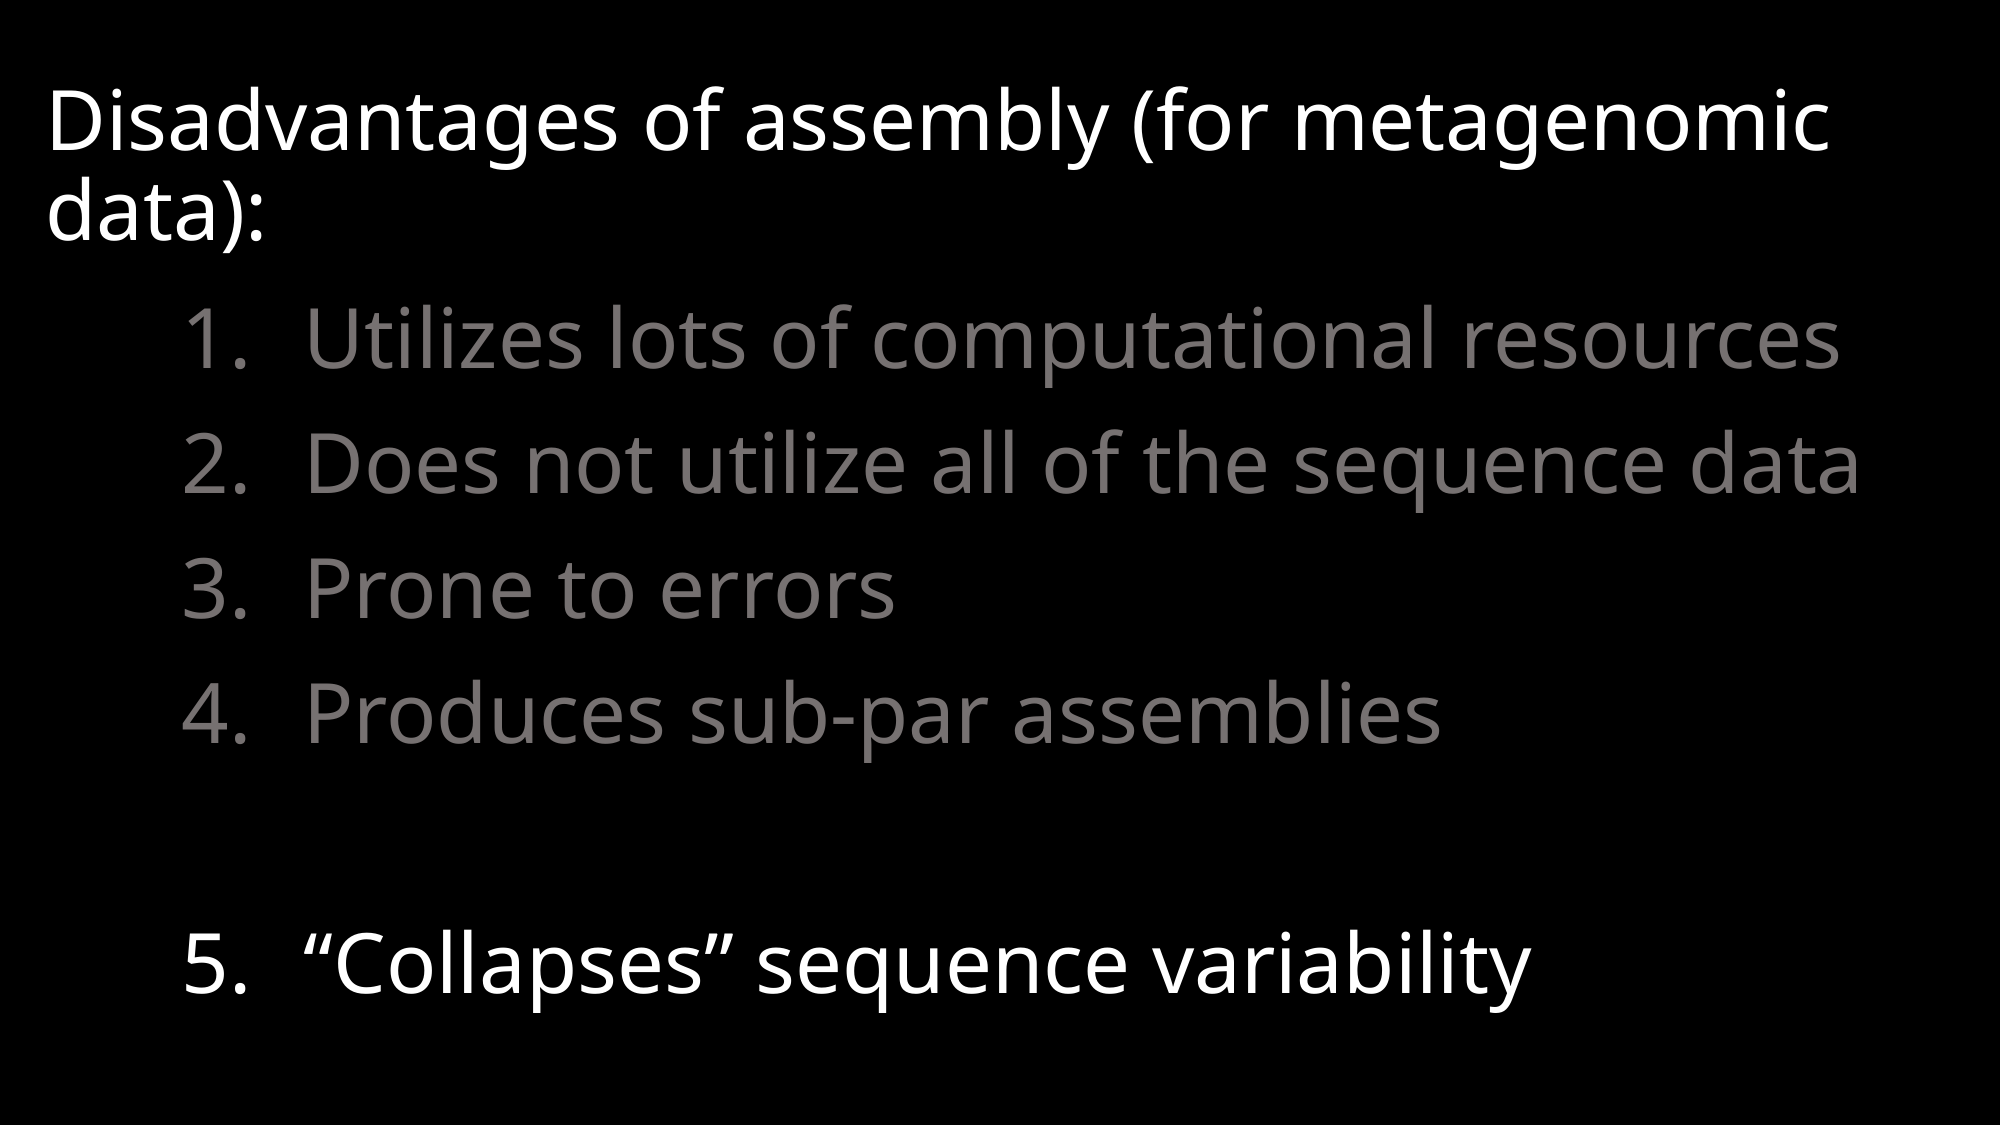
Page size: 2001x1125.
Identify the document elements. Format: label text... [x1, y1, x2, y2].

title Disadvantages of assembly (for metagenomic data): [30, 59, 1884, 278]
text_box Utilizes lots of computational resources Does not utilize all of the sequence data Prone to errors Produces sub-par assemblies “Collapses” sequence variability [166, 276, 1884, 1043]
